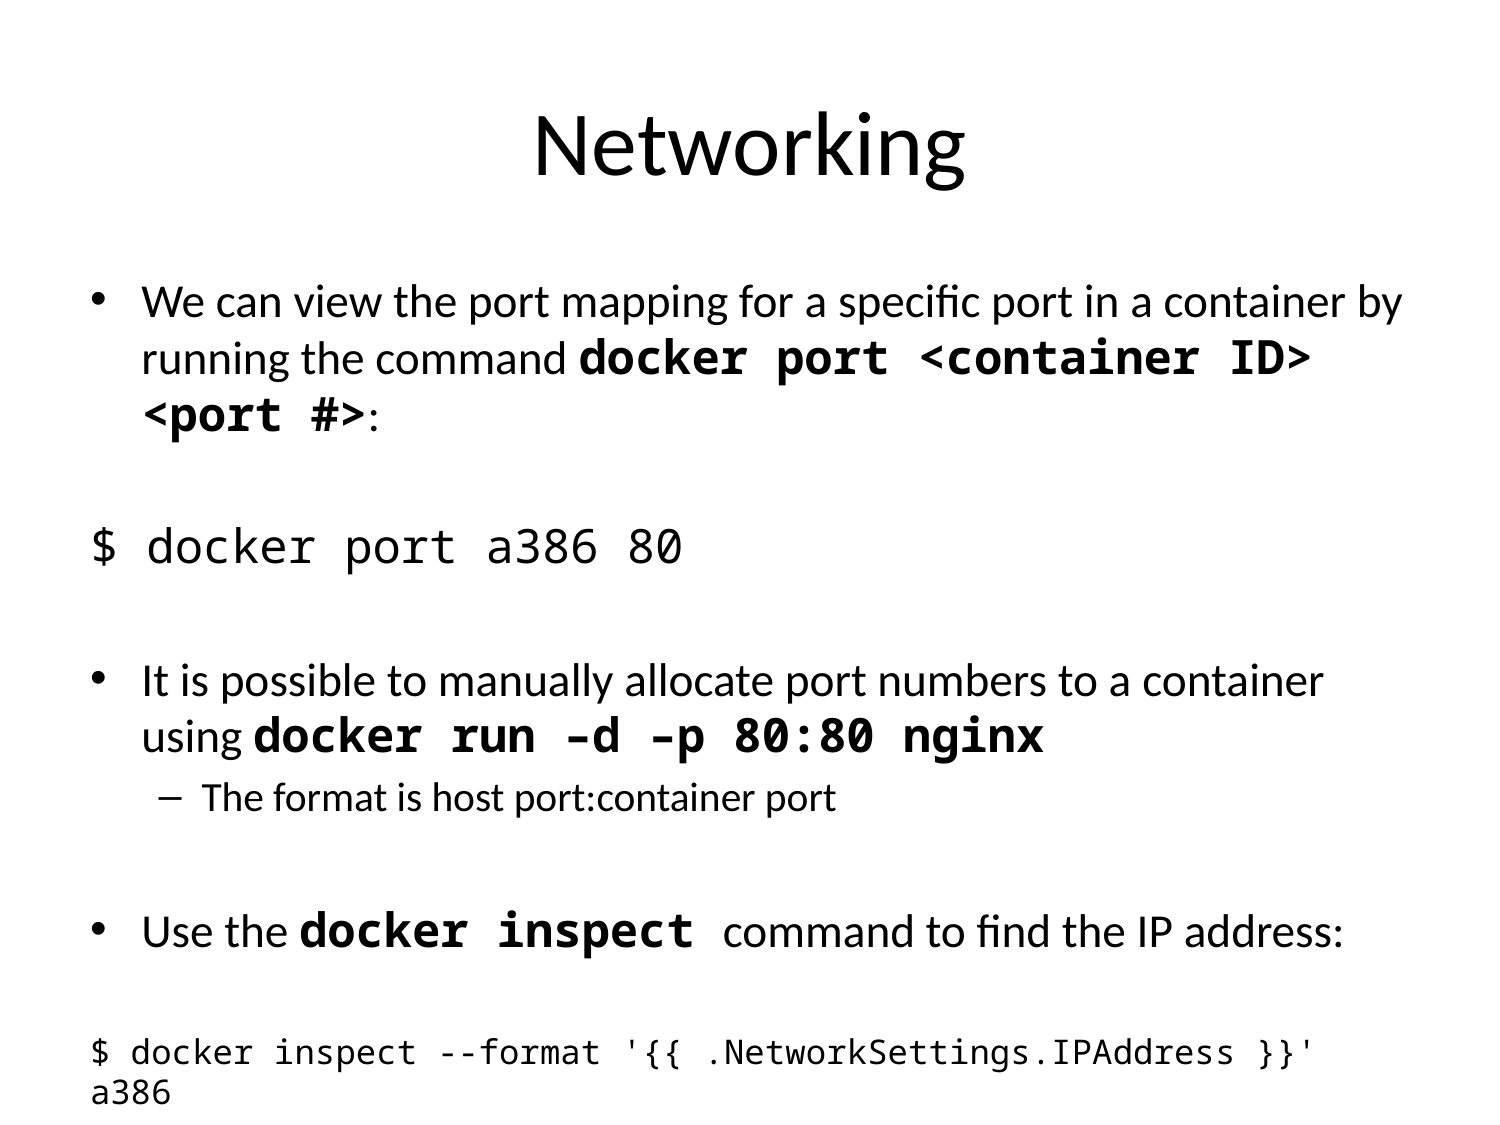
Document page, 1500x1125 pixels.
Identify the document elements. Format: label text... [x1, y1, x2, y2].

list We can view the port mapping for a specific port in a container by running the command docker port <container ID> <port #>: $ docker port a386 80 It is possible to manually allocate port numbers to a container using docker run –d –p 80:80 nginx The format is host port:container port Use the docker inspect command to find the IP address: $ docker inspect --format '{{ .NetworkSettings.IPAddress }}' a386 [75, 262, 1425, 1125]
title Networking [75, 45, 1425, 233]
